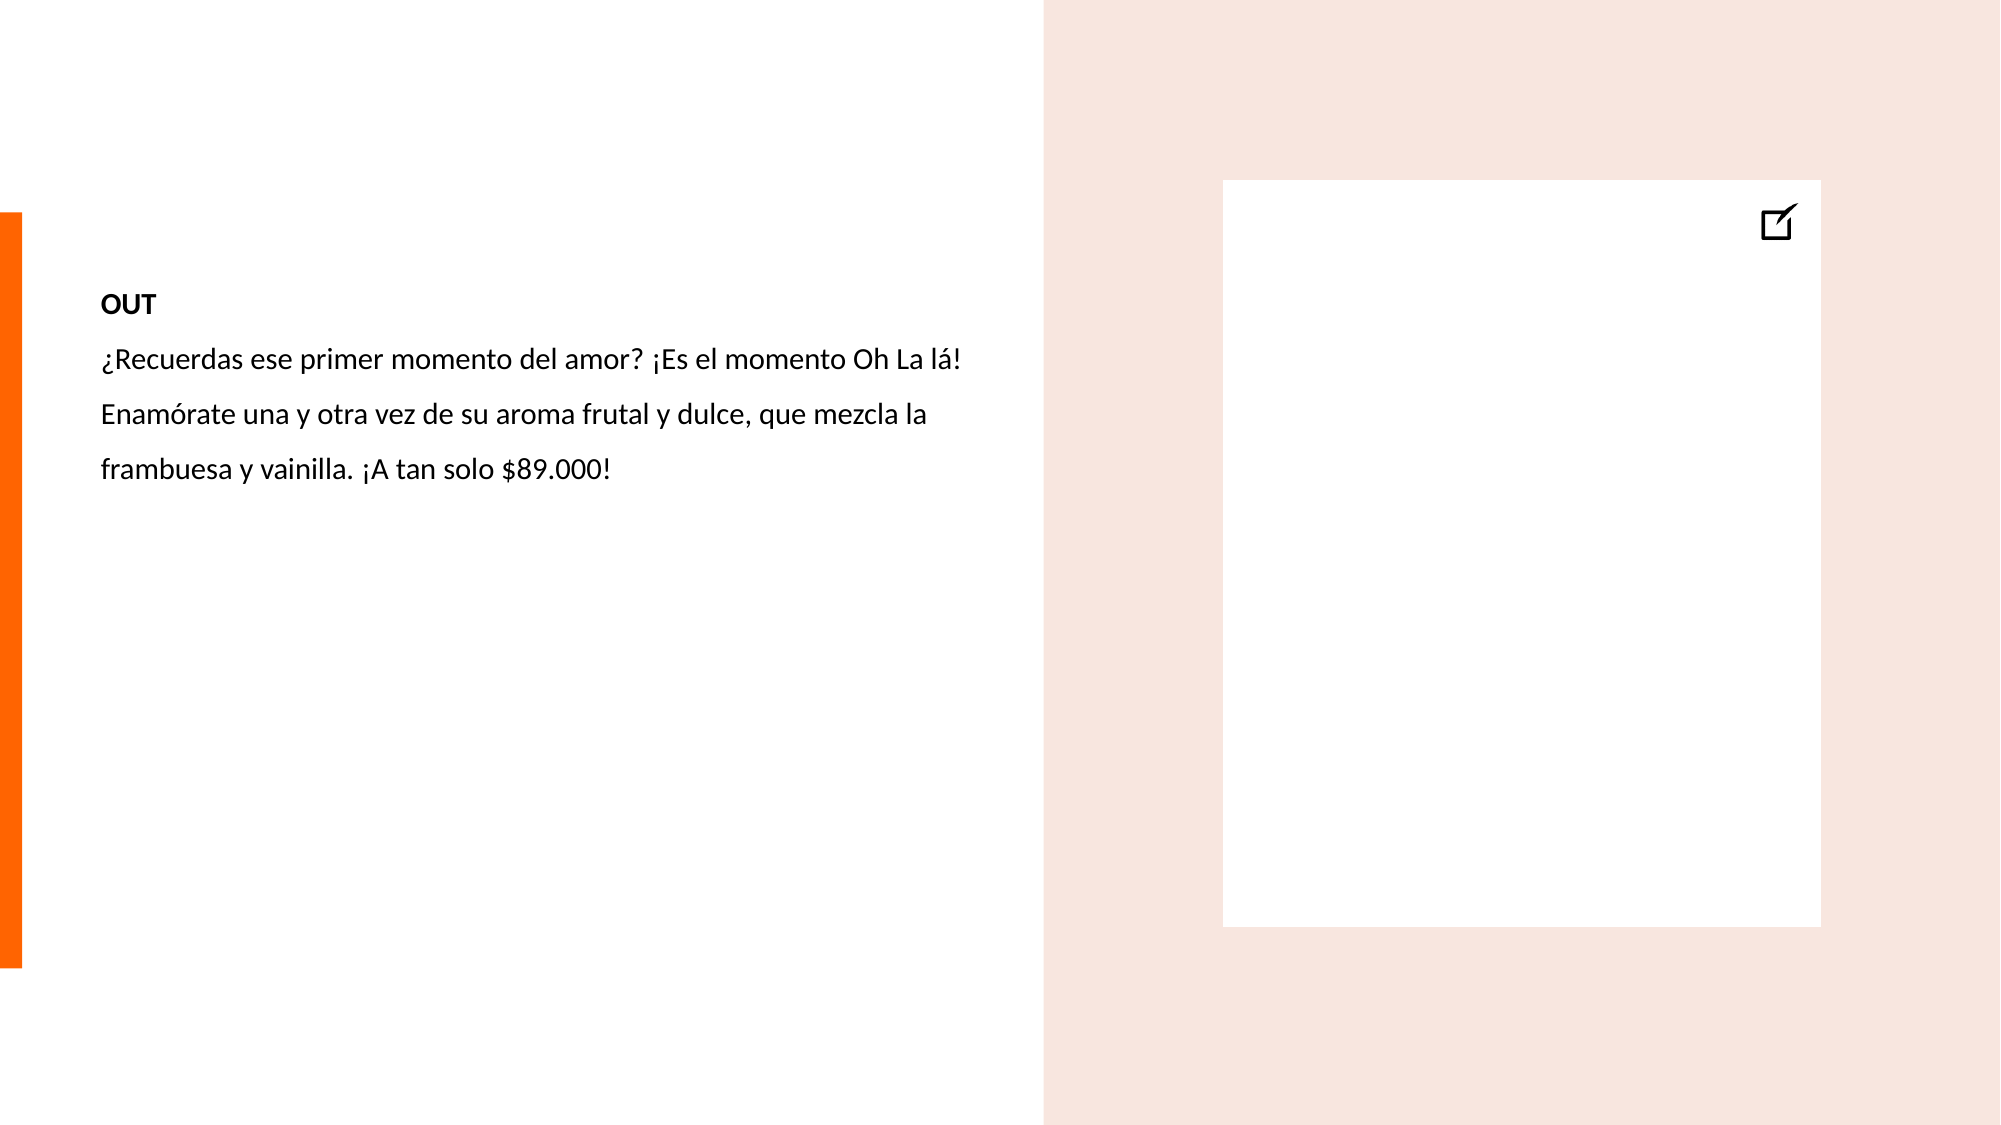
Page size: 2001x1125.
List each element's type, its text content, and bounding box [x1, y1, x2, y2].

text_box [0, 212, 23, 969]
text_box [1043, 0, 2000, 1125]
text_box OUT ¿Recuerdas ese primer momento del amor? ¡Es el momento Oh La lá! Enamórate una y otra vez de su aroma frutal y dulce, que mezcla la frambuesa y vainilla. ¡A tan solo $89.000! [80, 255, 1000, 969]
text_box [1222, 179, 1821, 927]
